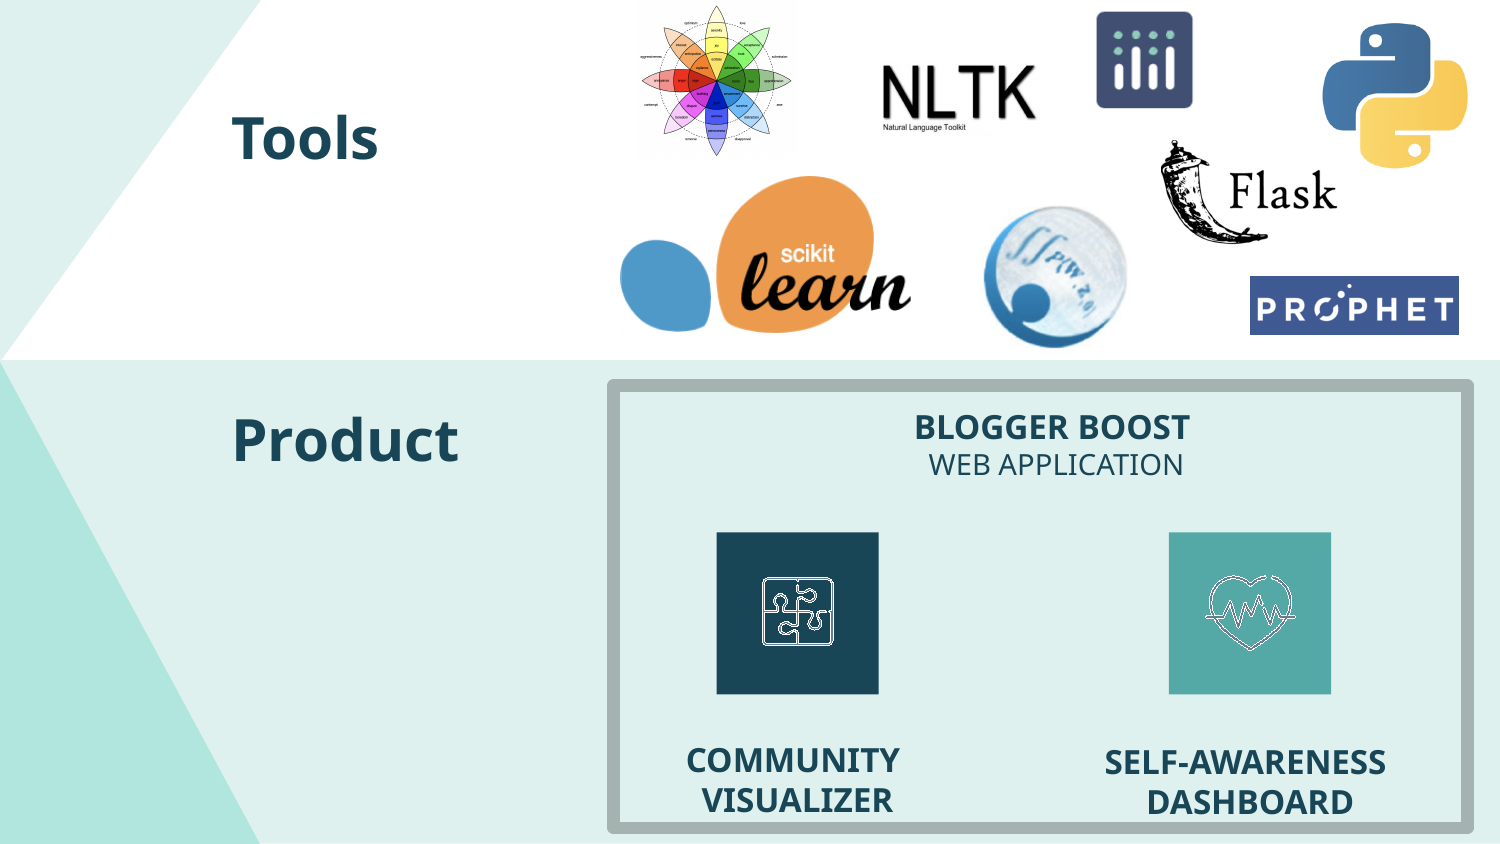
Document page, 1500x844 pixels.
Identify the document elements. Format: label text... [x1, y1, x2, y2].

picture [1249, 275, 1460, 335]
picture [877, 60, 1041, 136]
picture [1084, 0, 1204, 125]
title Tools [216, 85, 515, 180]
picture [635, 0, 798, 158]
picture [1161, 21, 1483, 252]
text_box [611, 384, 1469, 830]
picture [980, 200, 1133, 354]
picture [620, 176, 919, 356]
text_box Product [216, 388, 515, 483]
